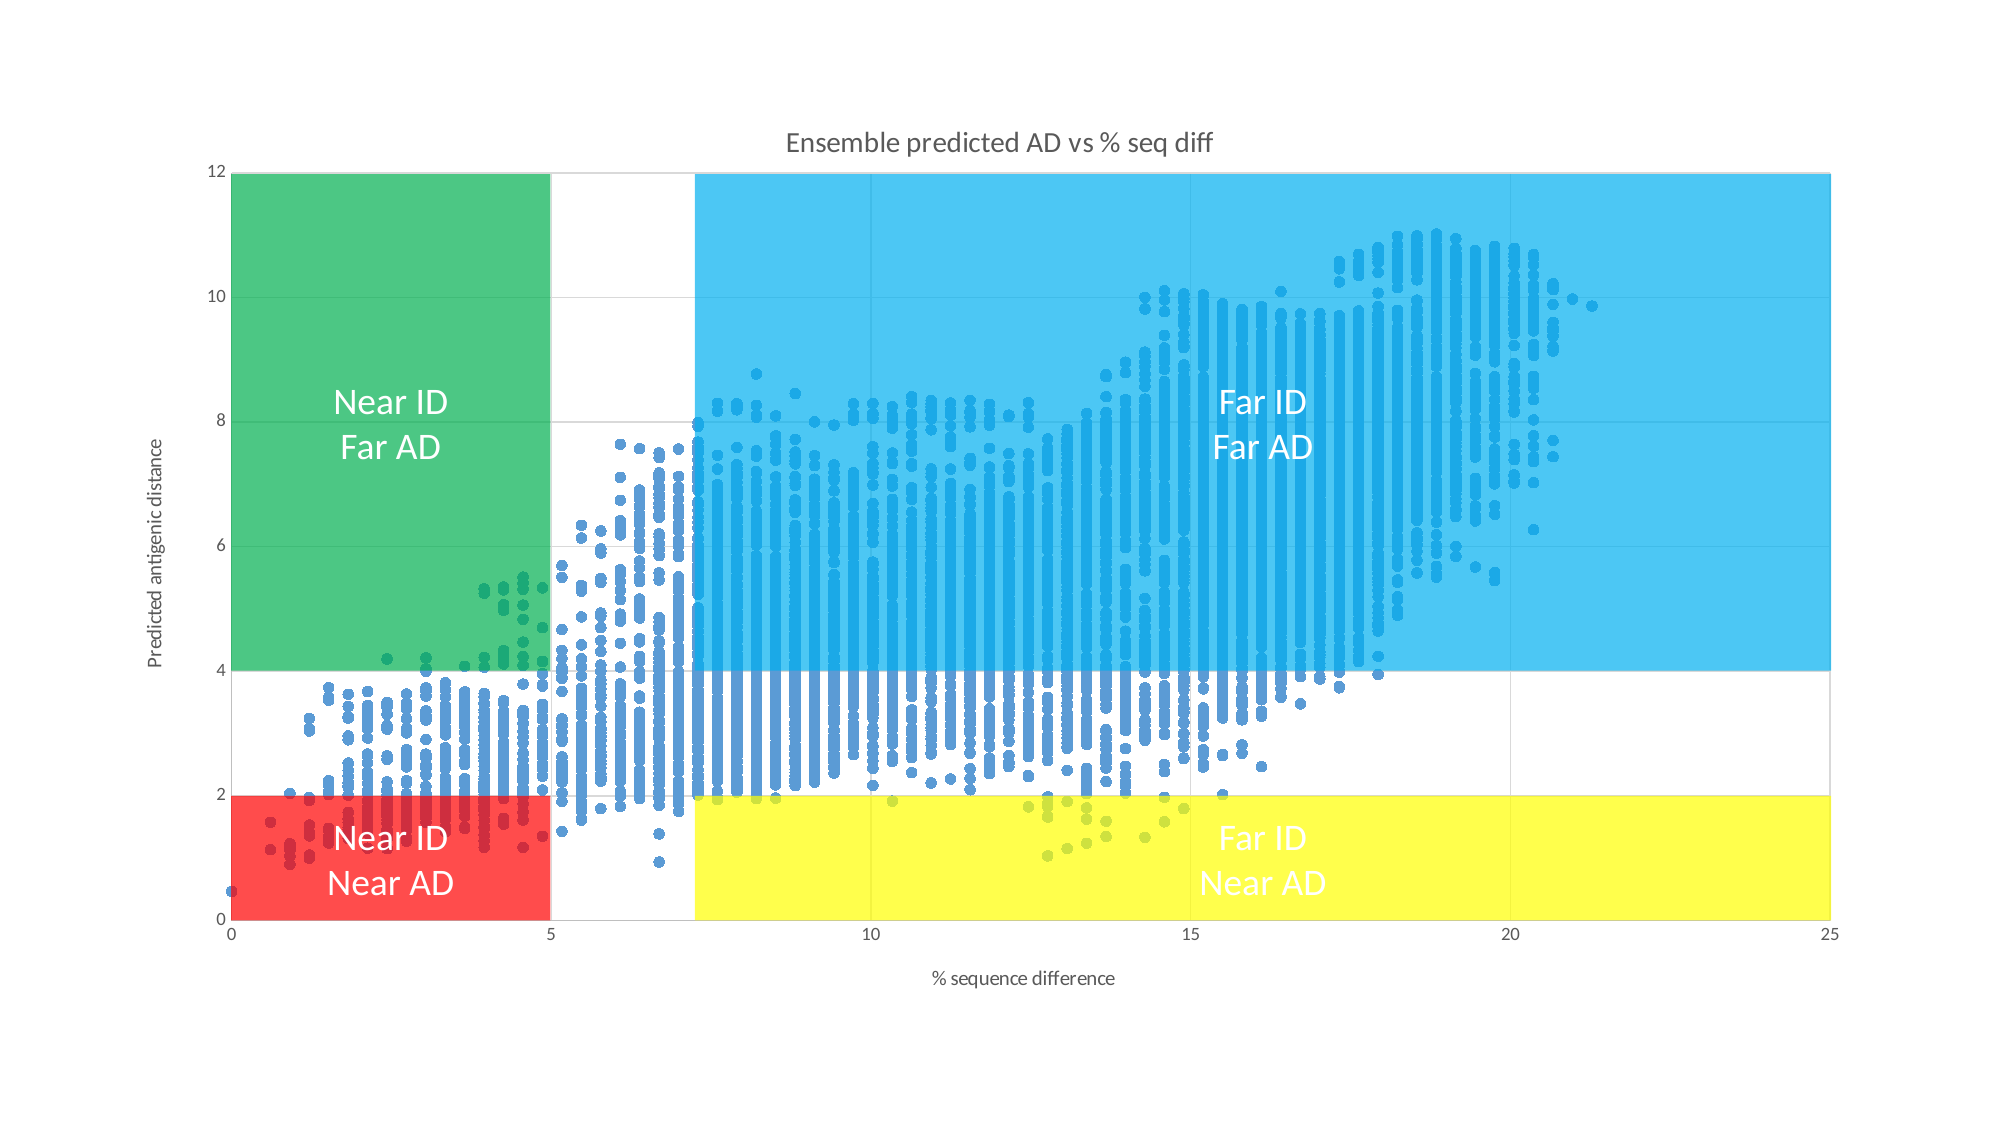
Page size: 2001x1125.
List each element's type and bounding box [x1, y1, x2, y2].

chart [137, 95, 1863, 1014]
